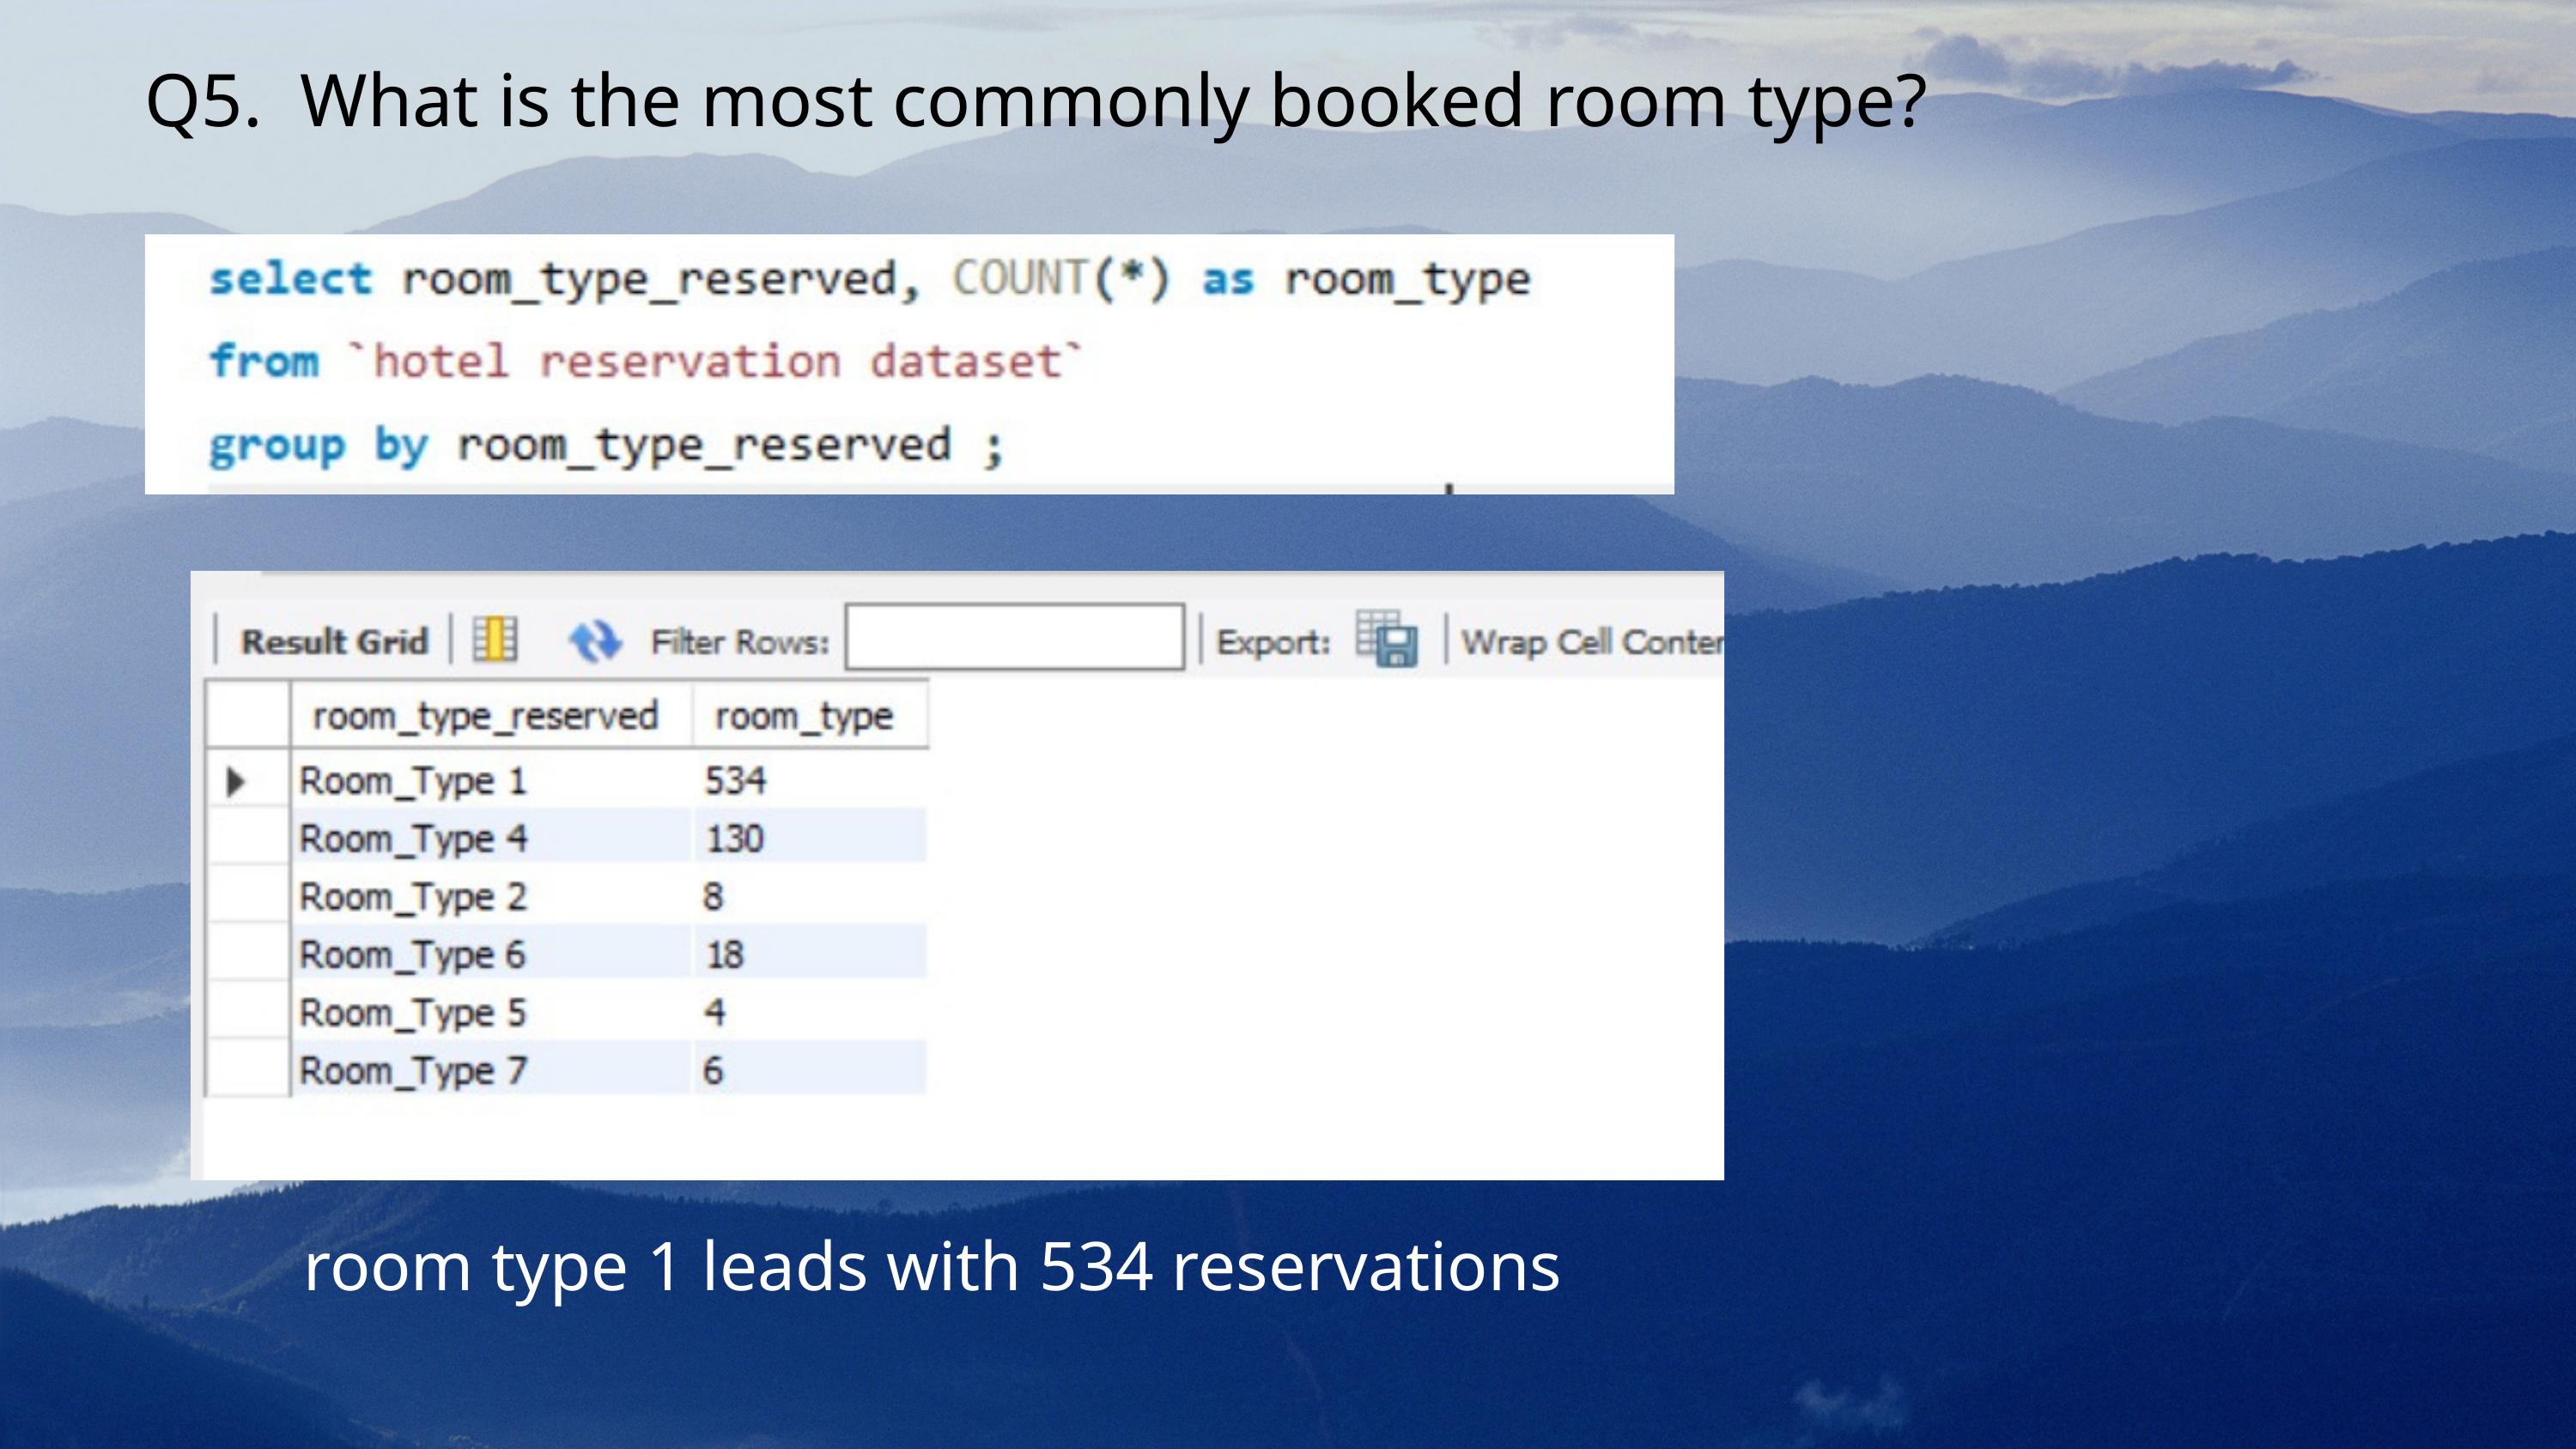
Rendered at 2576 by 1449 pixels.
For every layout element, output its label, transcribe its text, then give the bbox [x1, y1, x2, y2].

text_box [191, 571, 1725, 1180]
text_box [144, 234, 1675, 494]
text_box Q5. What is the most commonly booked room type? [145, 39, 2019, 141]
text_box [0, 0, 2576, 1449]
text_box room type 1 leads with 534 reservations [303, 1210, 1637, 1305]
